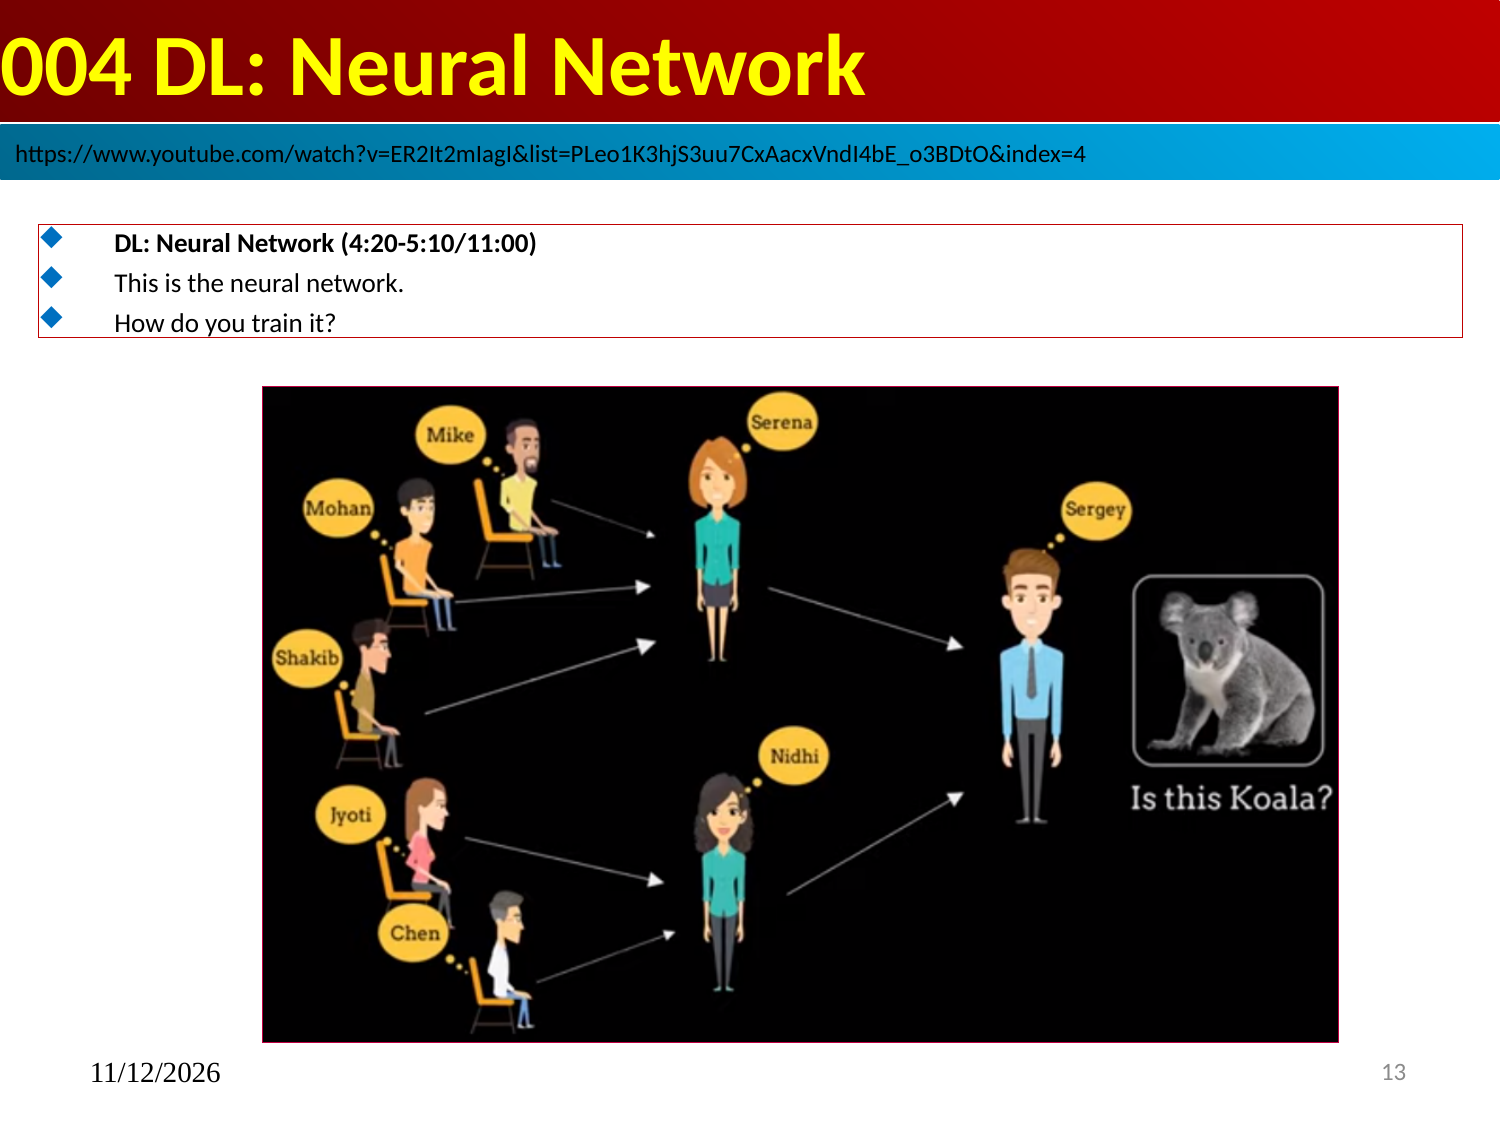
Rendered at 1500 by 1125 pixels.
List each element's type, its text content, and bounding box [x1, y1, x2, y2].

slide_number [75, 1042, 422, 1099]
subtitle DL: Neural Network (4:20-5:10/11:00) This is the neural network. How do you train it? [38, 224, 1463, 338]
title 004 DL: Neural Network [0, 0, 1500, 122]
text_box https://www.youtube.com/watch?v=ER2It2mIagI&list=PLeo1K3hjS3uu7CxAacxVndI4bE_o3BDtO&index=4 [0, 124, 1500, 180]
picture [262, 386, 1340, 1043]
slide_number 13 [1074, 1042, 1422, 1099]
